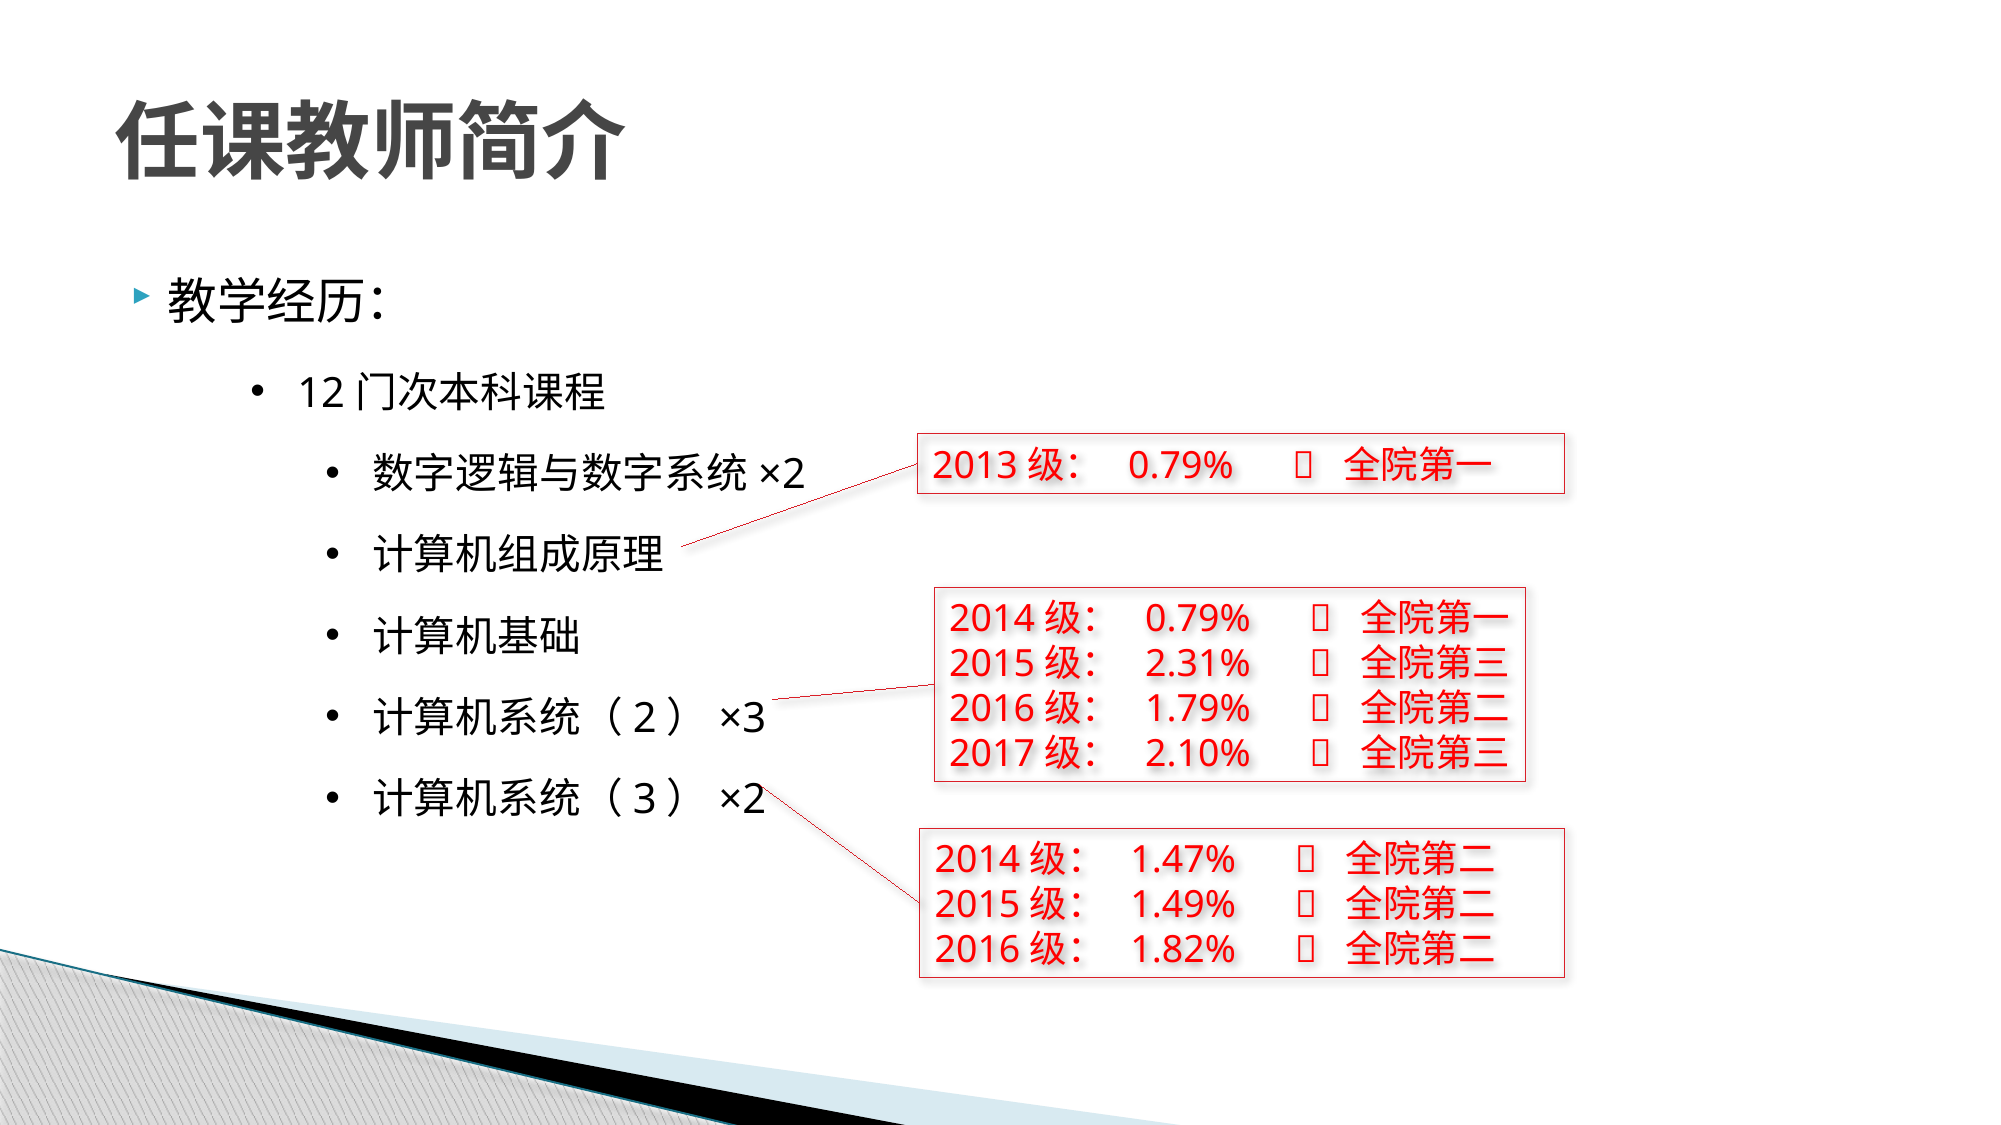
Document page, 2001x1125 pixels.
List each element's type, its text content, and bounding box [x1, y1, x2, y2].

text_box 2013级： 0.79%  全院第一 [917, 433, 1565, 494]
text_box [759, 784, 920, 905]
text_box 2014级： 0.79%  全院第一 2015级： 2.31%  全院第三 2016级： 1.79%  全院第二 2017级： 2.10%  全院第三 [934, 587, 1526, 782]
text_box 12门次本科课程 数字逻辑与数字系统×2 计算机组成原理 计算机基础 计算机系统（2）×3 计算机系统（3）×2 [160, 333, 1867, 830]
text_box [772, 685, 921, 700]
title 任课教师简介 [99, 45, 1900, 233]
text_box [681, 463, 918, 547]
text_box 2014级： 1.47%  全院第二 2015级： 1.49%  全院第二 2016级： 1.82%  全院第二 [919, 828, 1565, 978]
text_box 教学经历： [100, 232, 1901, 338]
